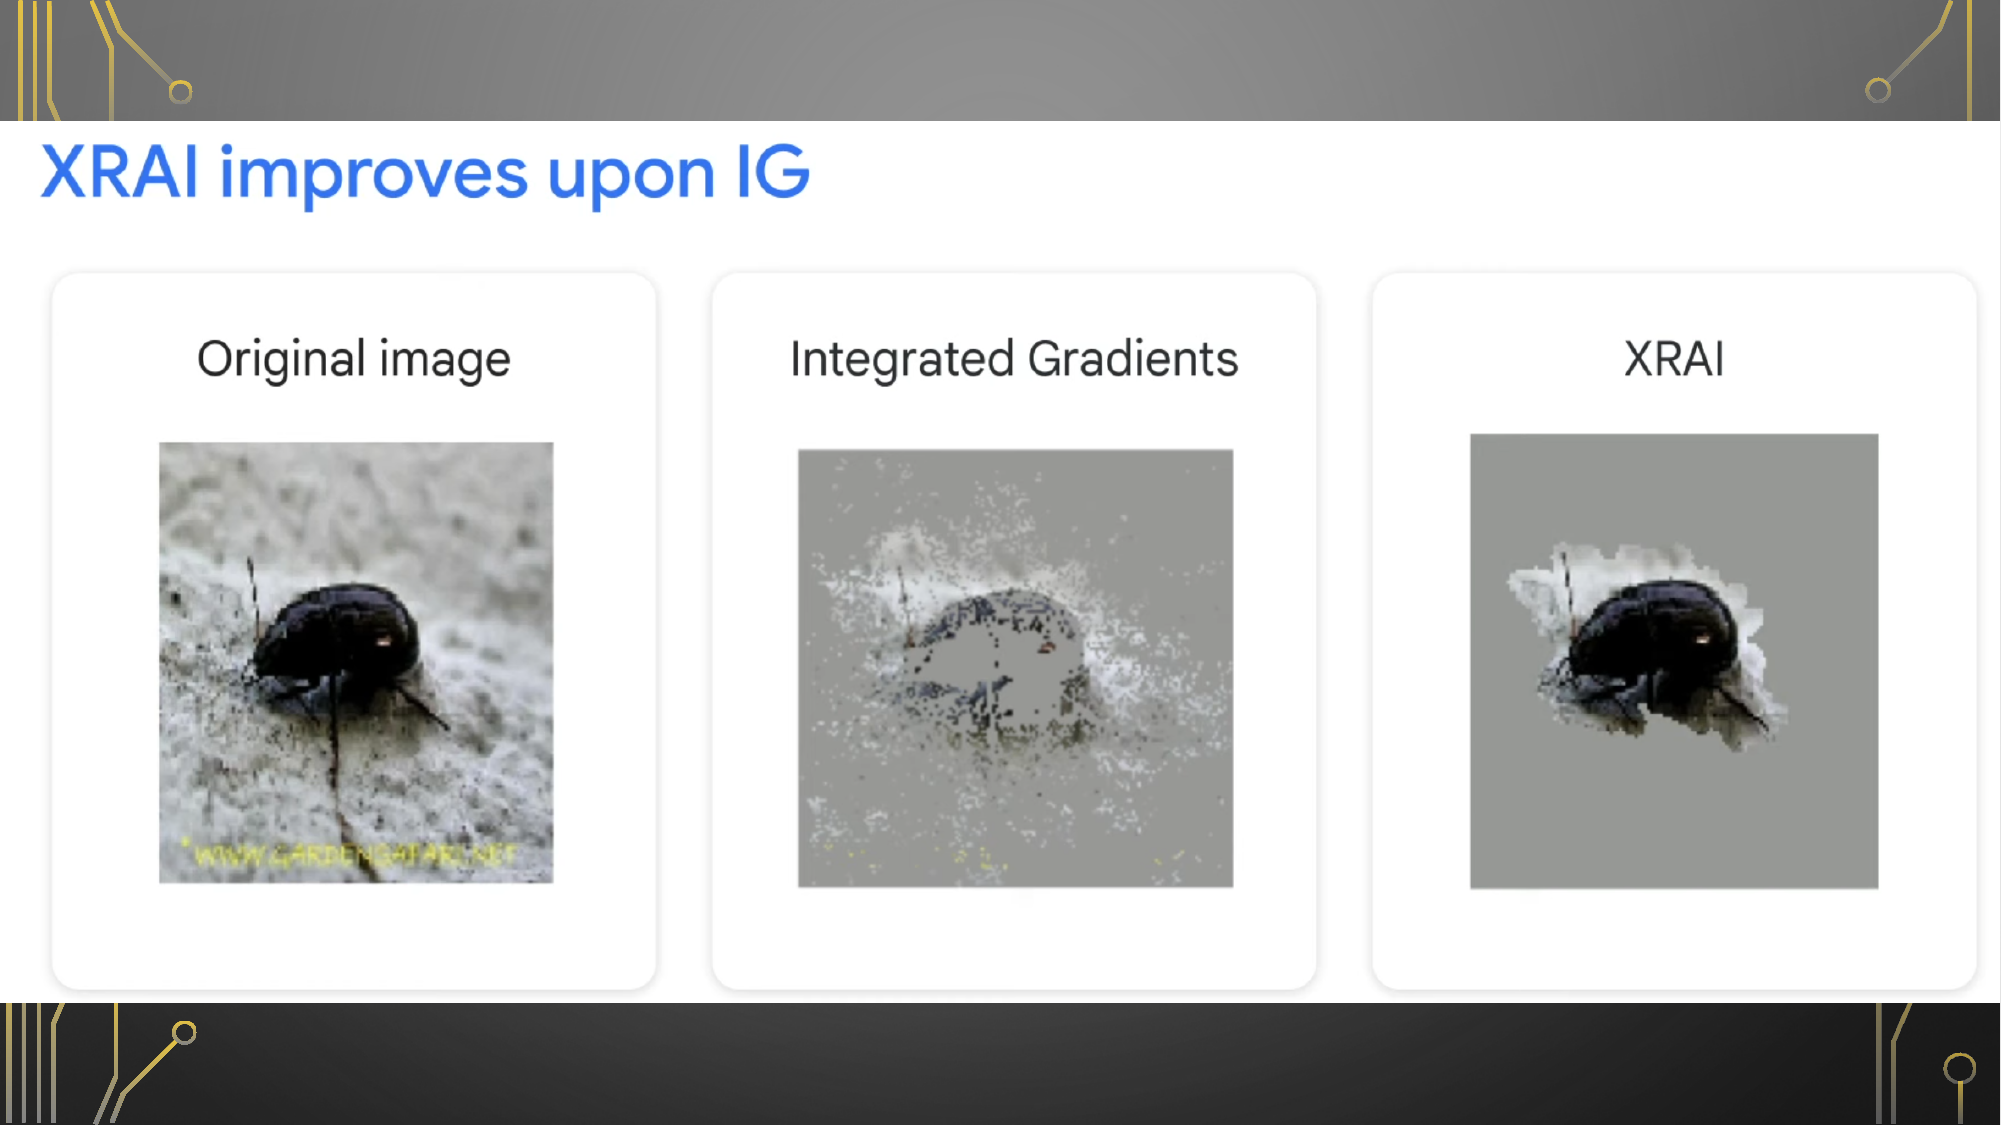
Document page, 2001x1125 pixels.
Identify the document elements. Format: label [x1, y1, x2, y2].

picture [0, 121, 2000, 1004]
